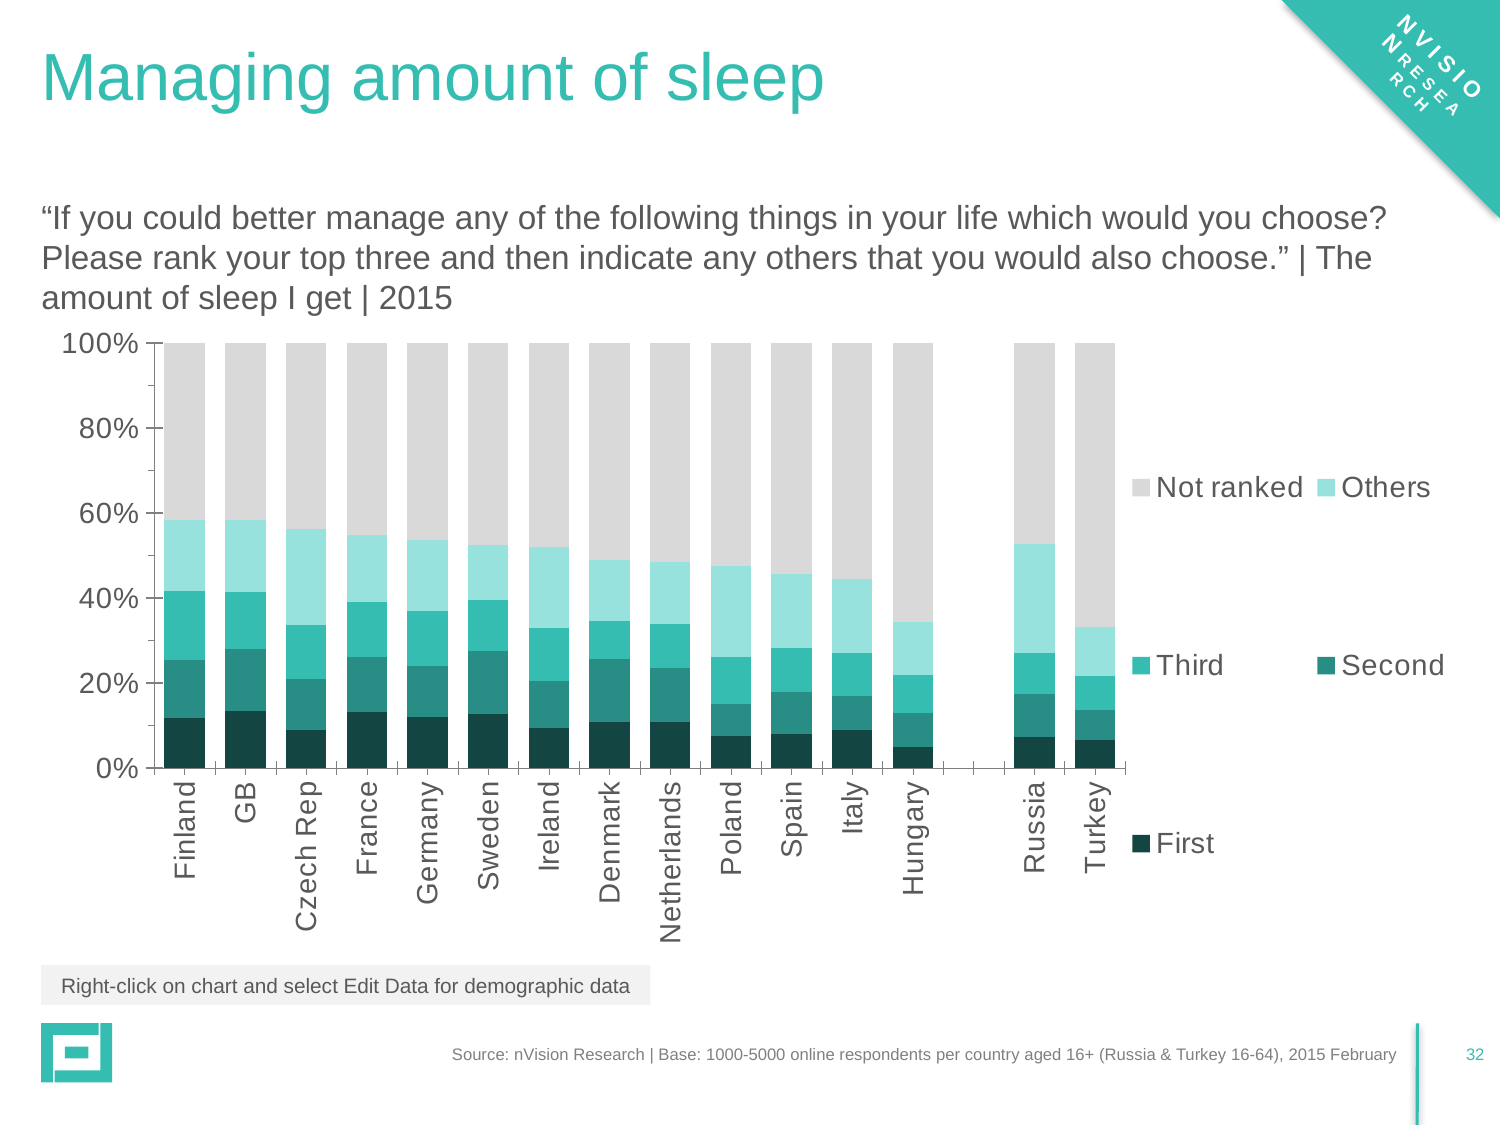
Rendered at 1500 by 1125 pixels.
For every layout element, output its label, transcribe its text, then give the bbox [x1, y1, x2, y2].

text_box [1281, 0, 1500, 219]
chart [40, 326, 1460, 1006]
list “If you could better manage any of the following things in your life which would you choose? Please rank your top three and then indicate any others that you would also choose.” | The amount of sleep I get | 2015 [41, 196, 1459, 318]
title Managing amount of sleep [41, 42, 1276, 116]
list Source: nVision Research | Base: 1000-5000 online respondents per country aged 16+ (Russia & Turkey 16-64), 2015 February [112, 1039, 1414, 1072]
